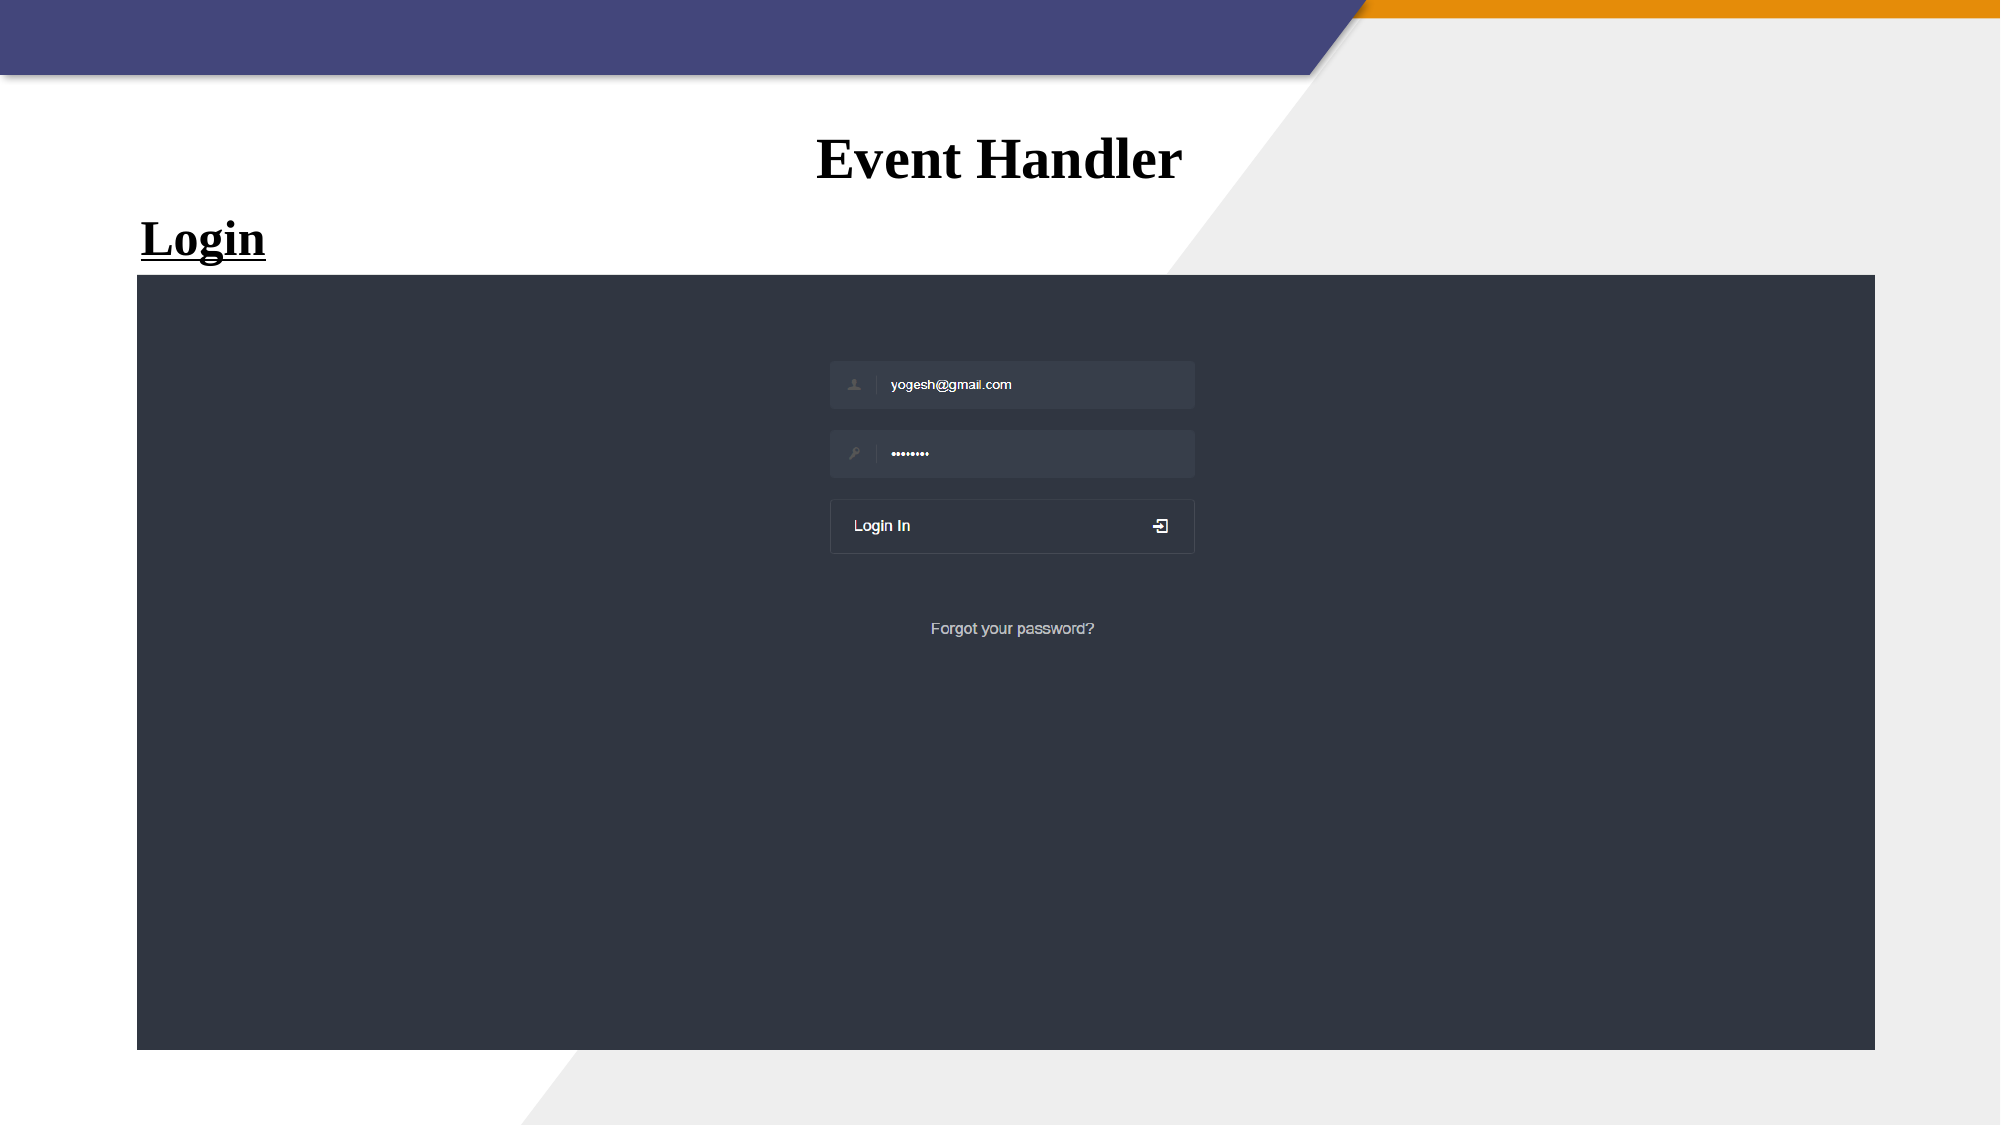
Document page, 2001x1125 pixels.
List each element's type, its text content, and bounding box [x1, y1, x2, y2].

picture [137, 273, 1876, 1051]
text_box Event Handler [801, 112, 1199, 198]
text_box Login [125, 198, 281, 273]
